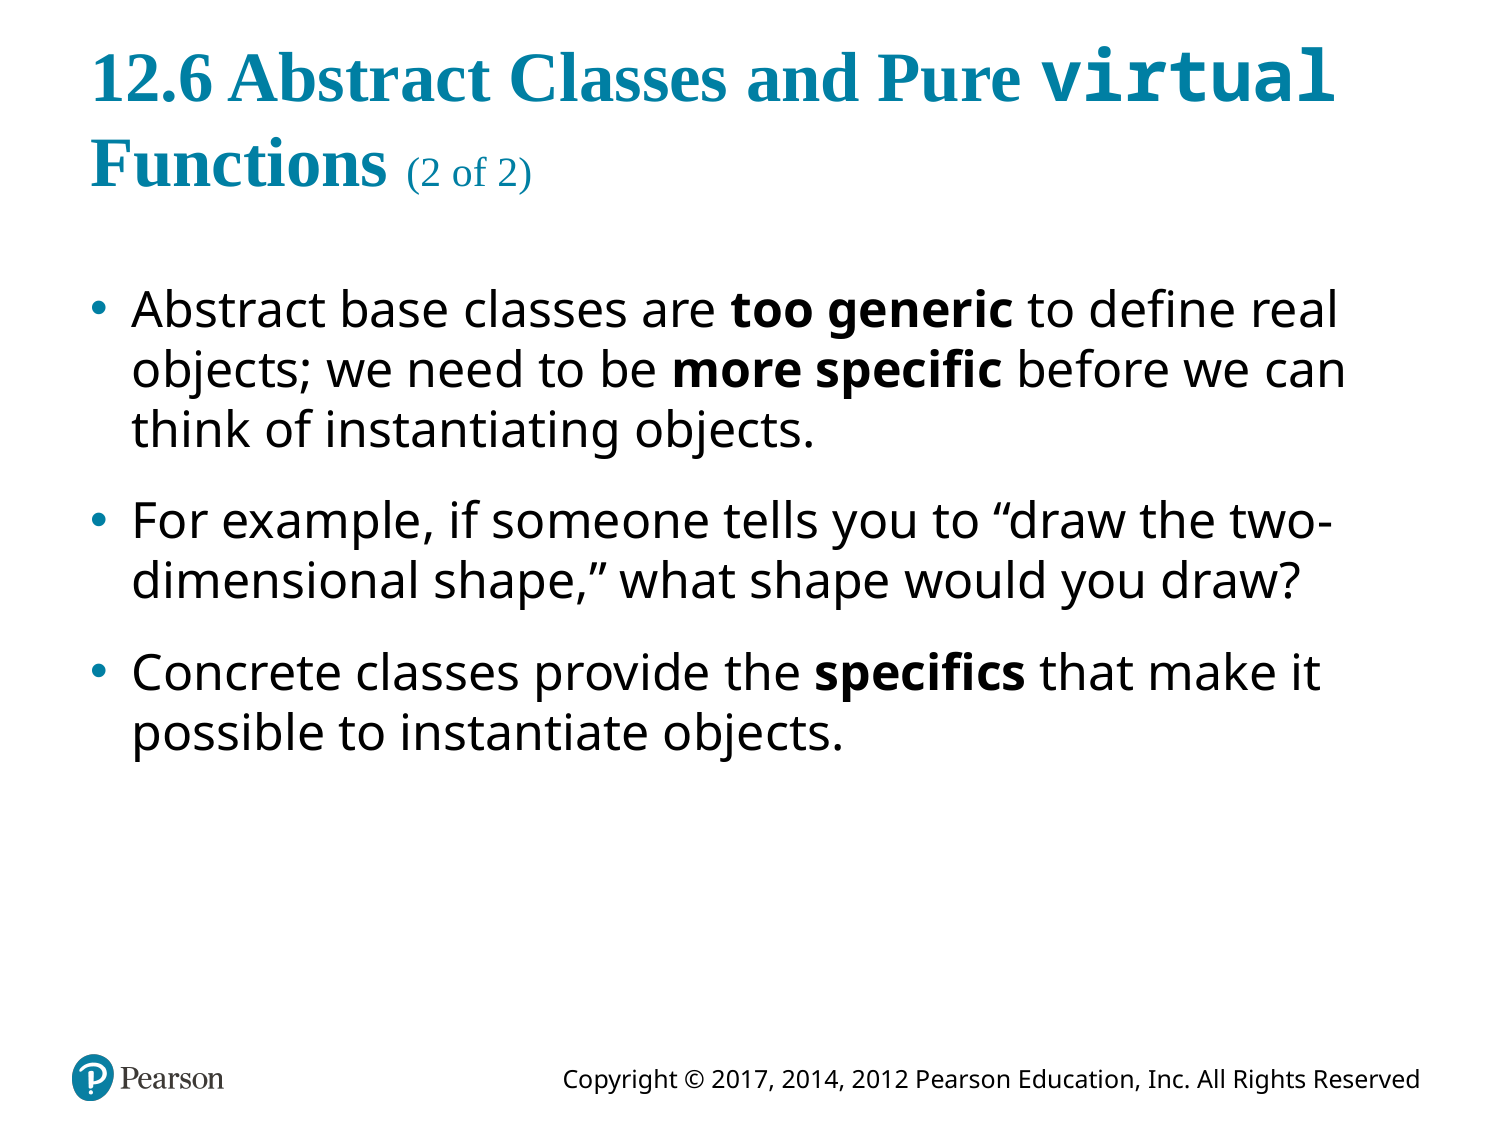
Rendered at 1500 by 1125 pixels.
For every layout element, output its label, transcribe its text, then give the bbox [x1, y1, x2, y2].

title 12.6 Abstract Classes and Pure virtual Functions (2 of 2) [75, 0, 1425, 216]
picture [98, 1054, 224, 1101]
list Abstract base classes are too generic to define real objects; we need to be more specific before we can think of instantiating objects. For example, if someone tells you to “draw the two-dimensional shape,” what shape would you draw? Concrete classes provide the specifics that make it possible to instantiate objects. [75, 262, 1425, 931]
picture [72, 1054, 88, 1070]
picture [72, 1087, 83, 1101]
picture [80, 1063, 106, 1088]
